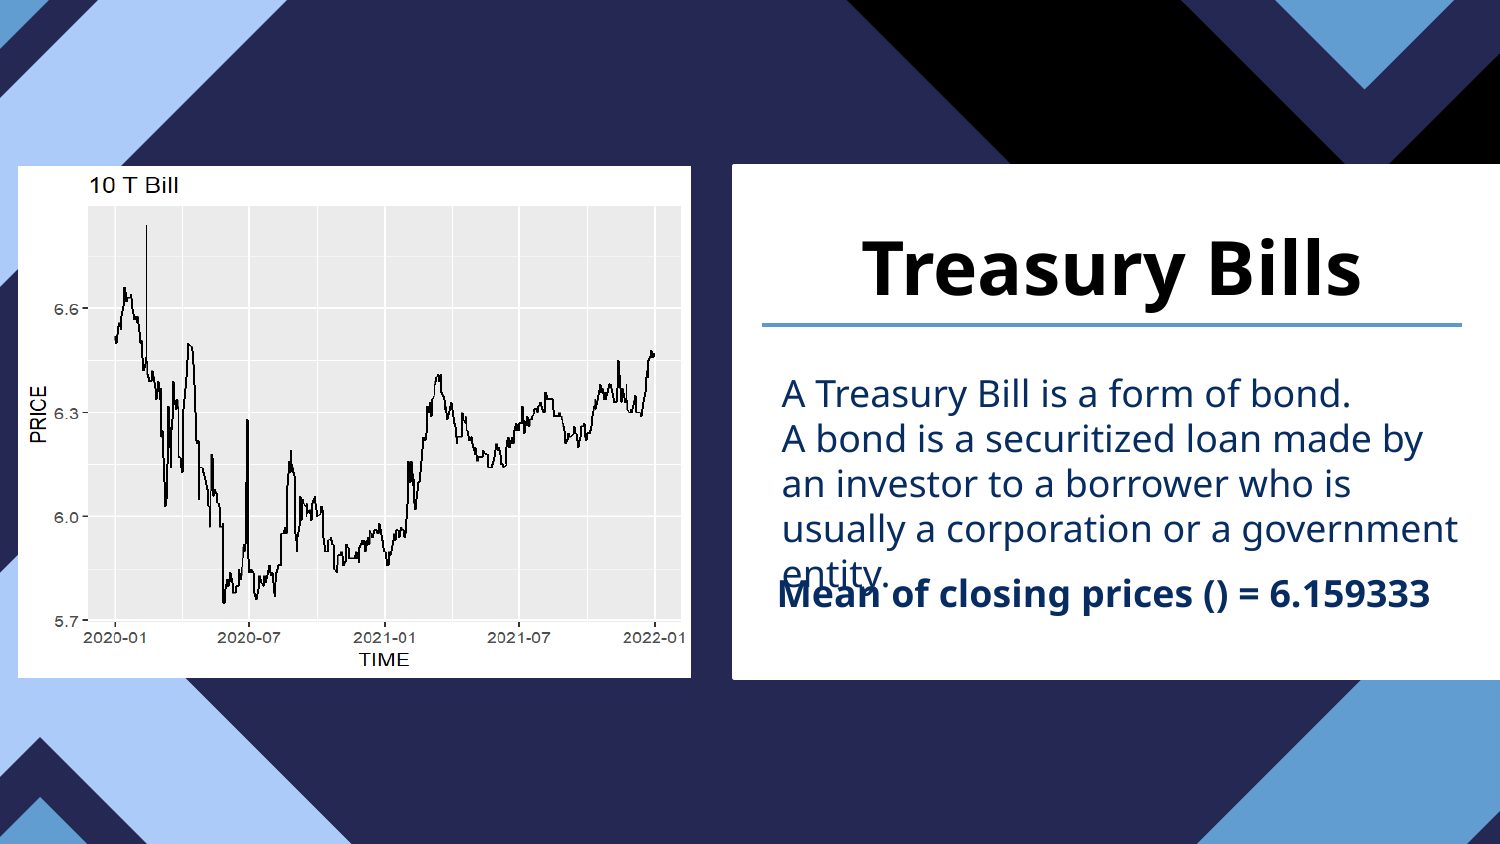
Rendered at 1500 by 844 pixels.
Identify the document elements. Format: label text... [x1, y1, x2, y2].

text_box Treasury Bills [754, 205, 1470, 325]
text_box A Treasury Bill is a form of bond. A bond is a securitized loan made by an investor to a borrower who is usually a corporation or a government entity. [766, 354, 1481, 558]
text_box [732, 164, 1500, 680]
picture [18, 165, 691, 678]
